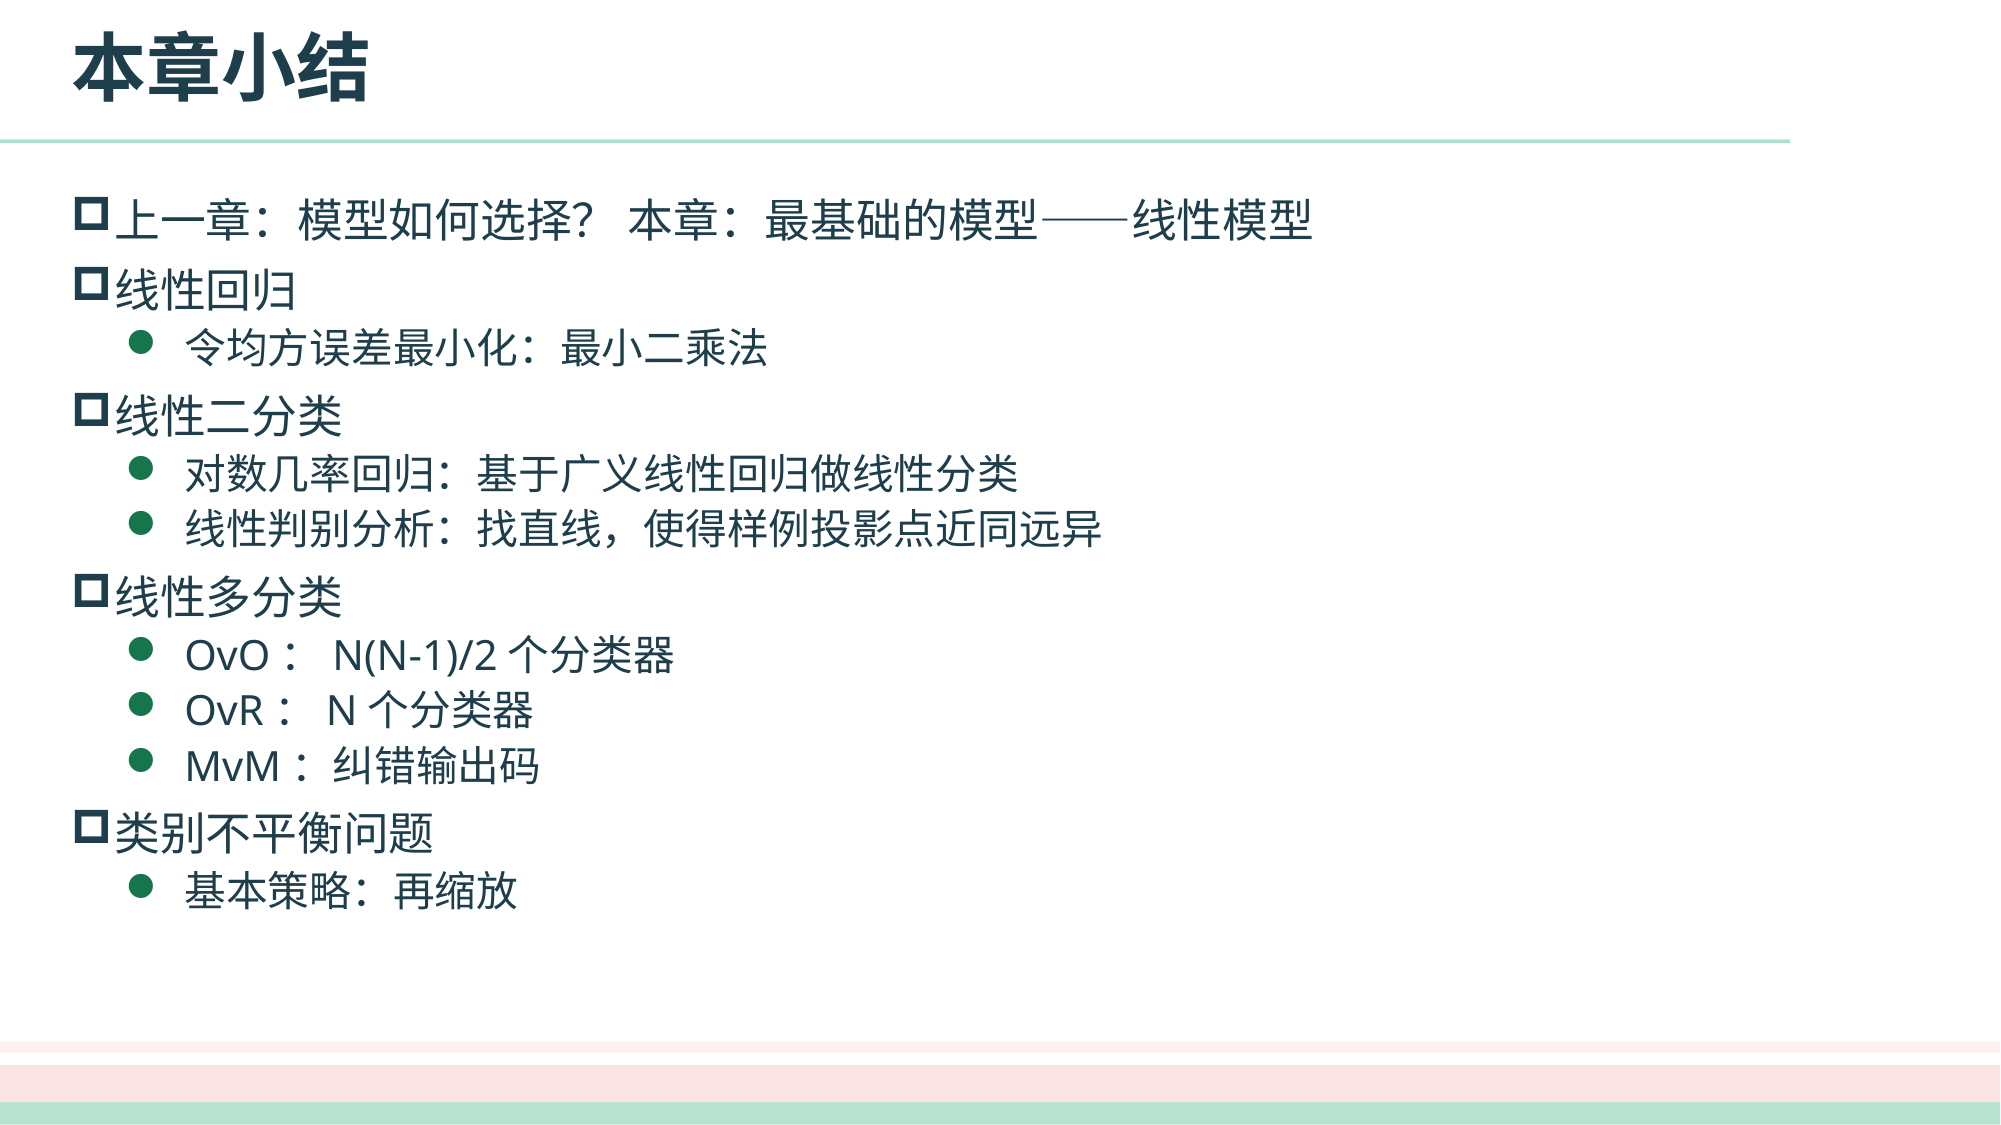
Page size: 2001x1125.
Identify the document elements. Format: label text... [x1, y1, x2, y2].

list 上一章：模型如何选择？ 本章：最基础的模型——线性模型 线性回归 令均方误差最小化：最小二乘法 线性二分类 对数几率回归：基于广义线性回归做线性分类 线性判别分析：找直线，使得样例投影点近同远异 线性多分类 OvO：N(N-1)/2个分类器 OvR：N个分类器 MvM：纠错输出码 类别不平衡问题 基本策略：再缩放 [56, 190, 1942, 999]
picture [0, 0, 2001, 1125]
title 本章小结 [56, 7, 1782, 135]
